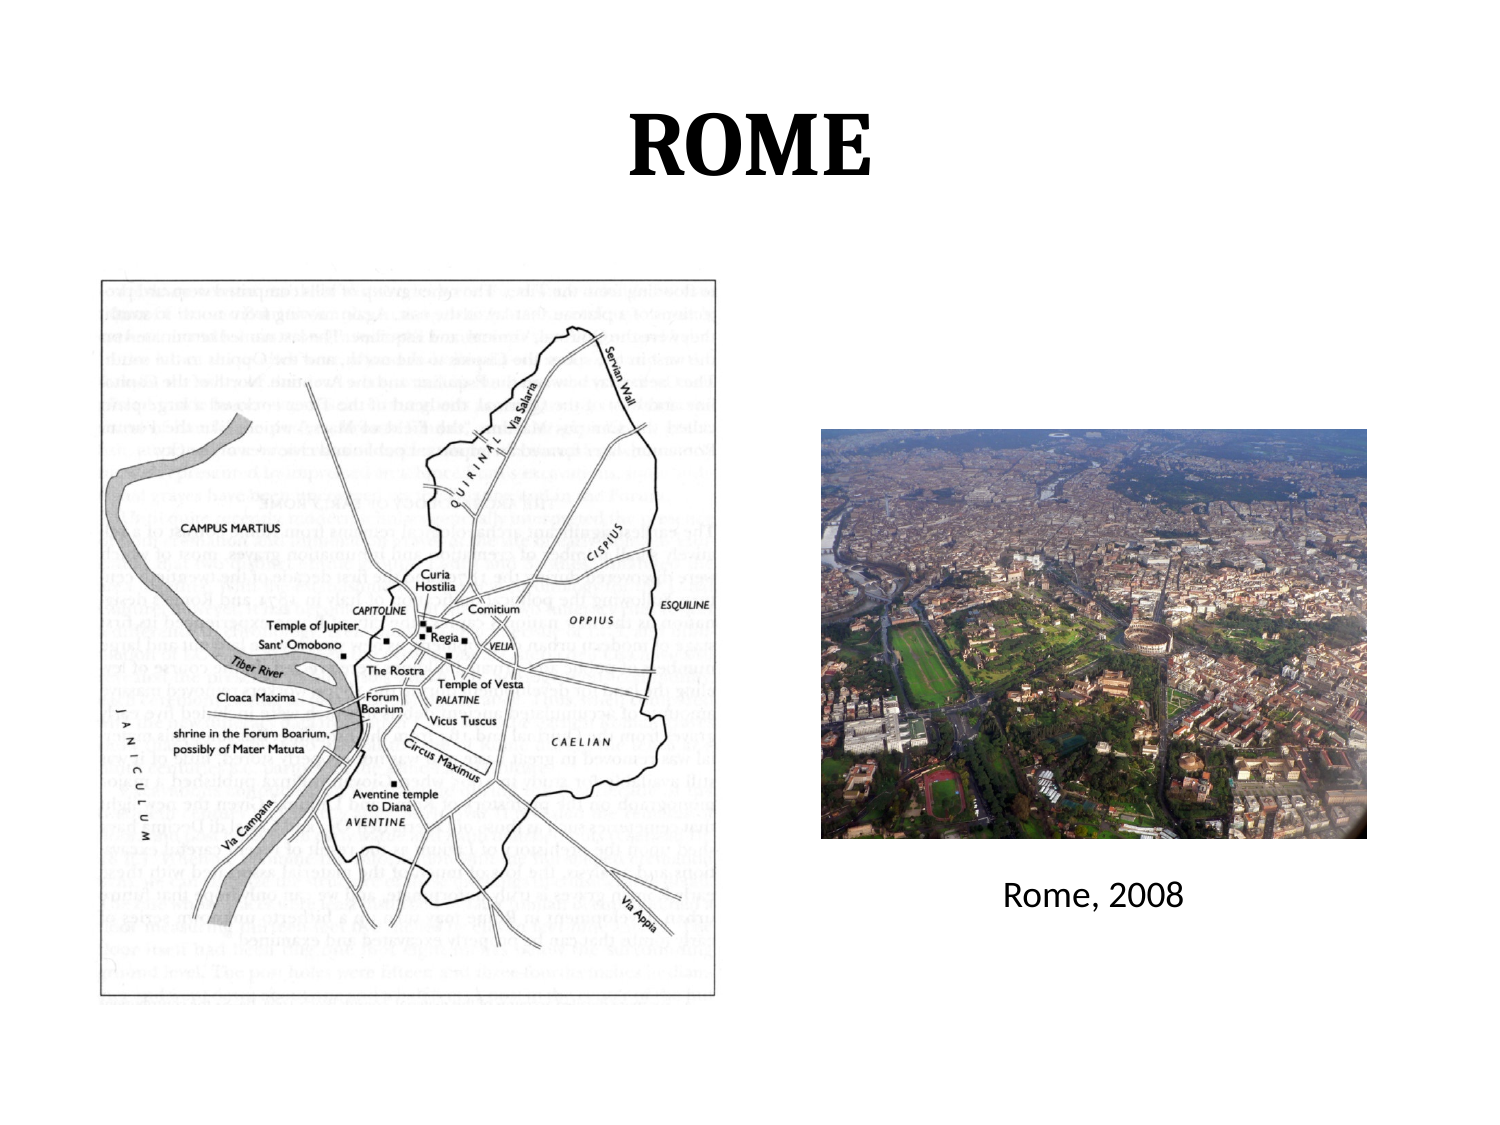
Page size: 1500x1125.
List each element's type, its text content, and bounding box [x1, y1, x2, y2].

text_box Rome, 2008 [824, 862, 1363, 923]
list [820, 429, 1367, 839]
title Rome [75, 45, 1425, 233]
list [90, 262, 723, 1006]
